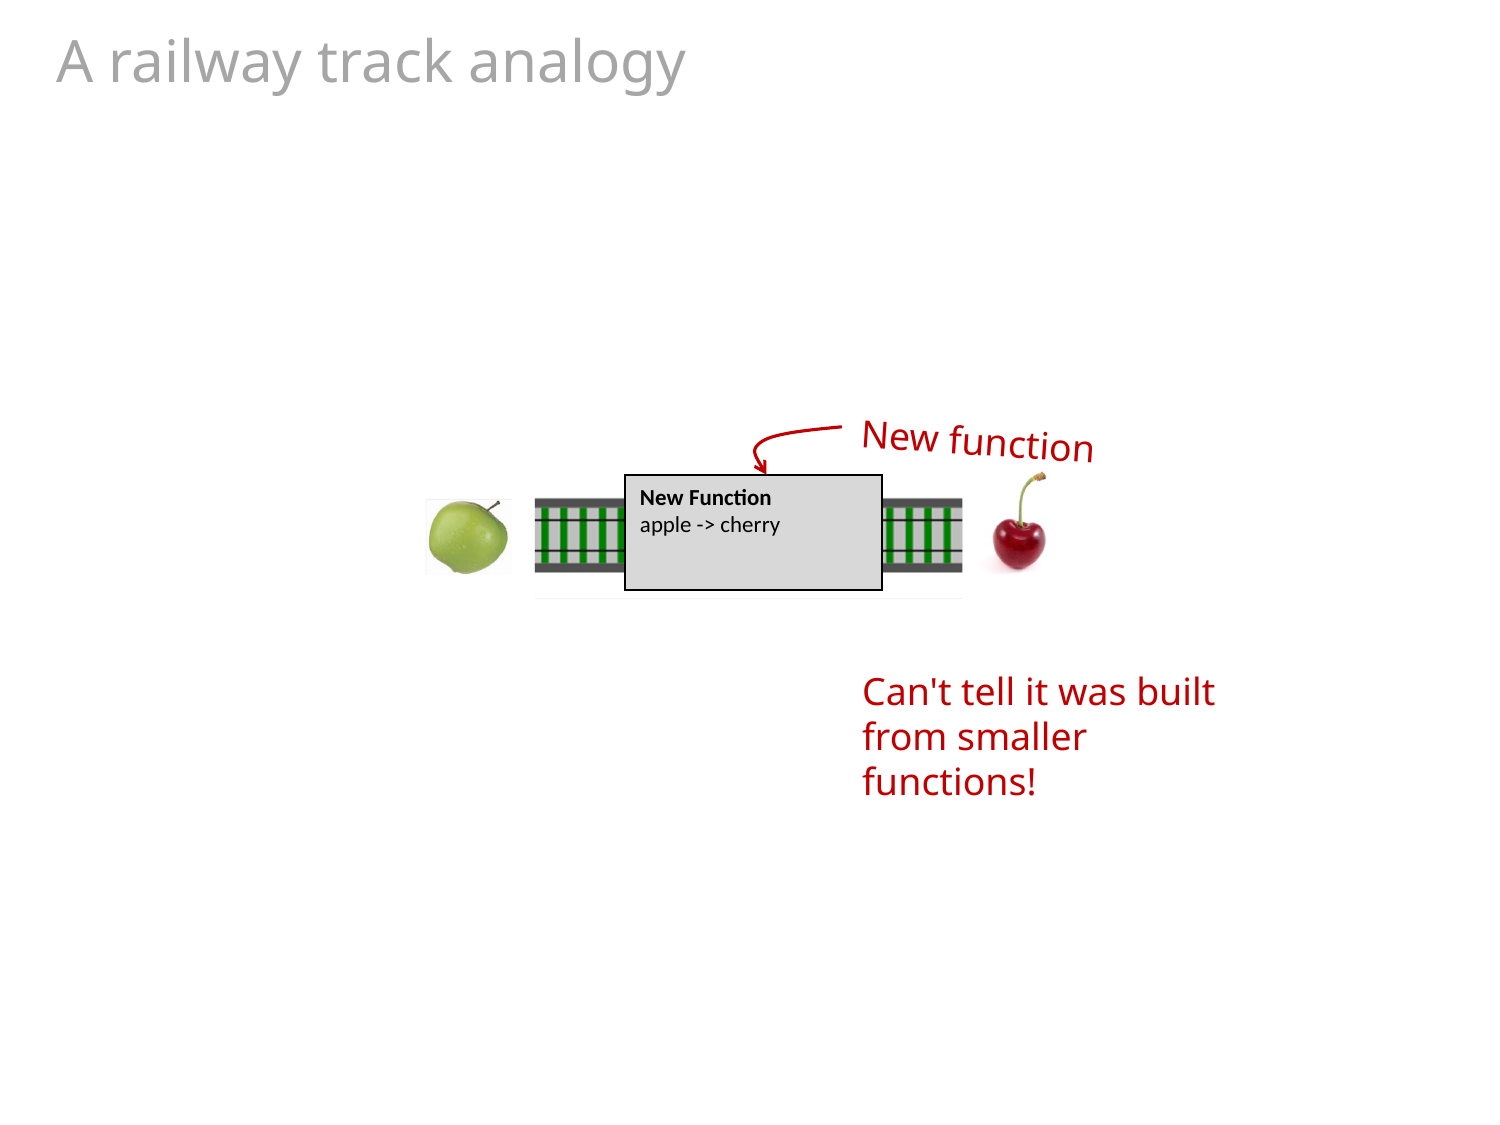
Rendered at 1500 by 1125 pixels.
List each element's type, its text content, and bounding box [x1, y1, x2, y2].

picture [424, 497, 512, 576]
text_box Can't tell it was built from smaller functions! [847, 660, 1250, 811]
picture [532, 475, 963, 599]
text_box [749, 412, 1163, 475]
picture [974, 462, 1076, 576]
title A railway track analogy [41, 19, 1459, 100]
